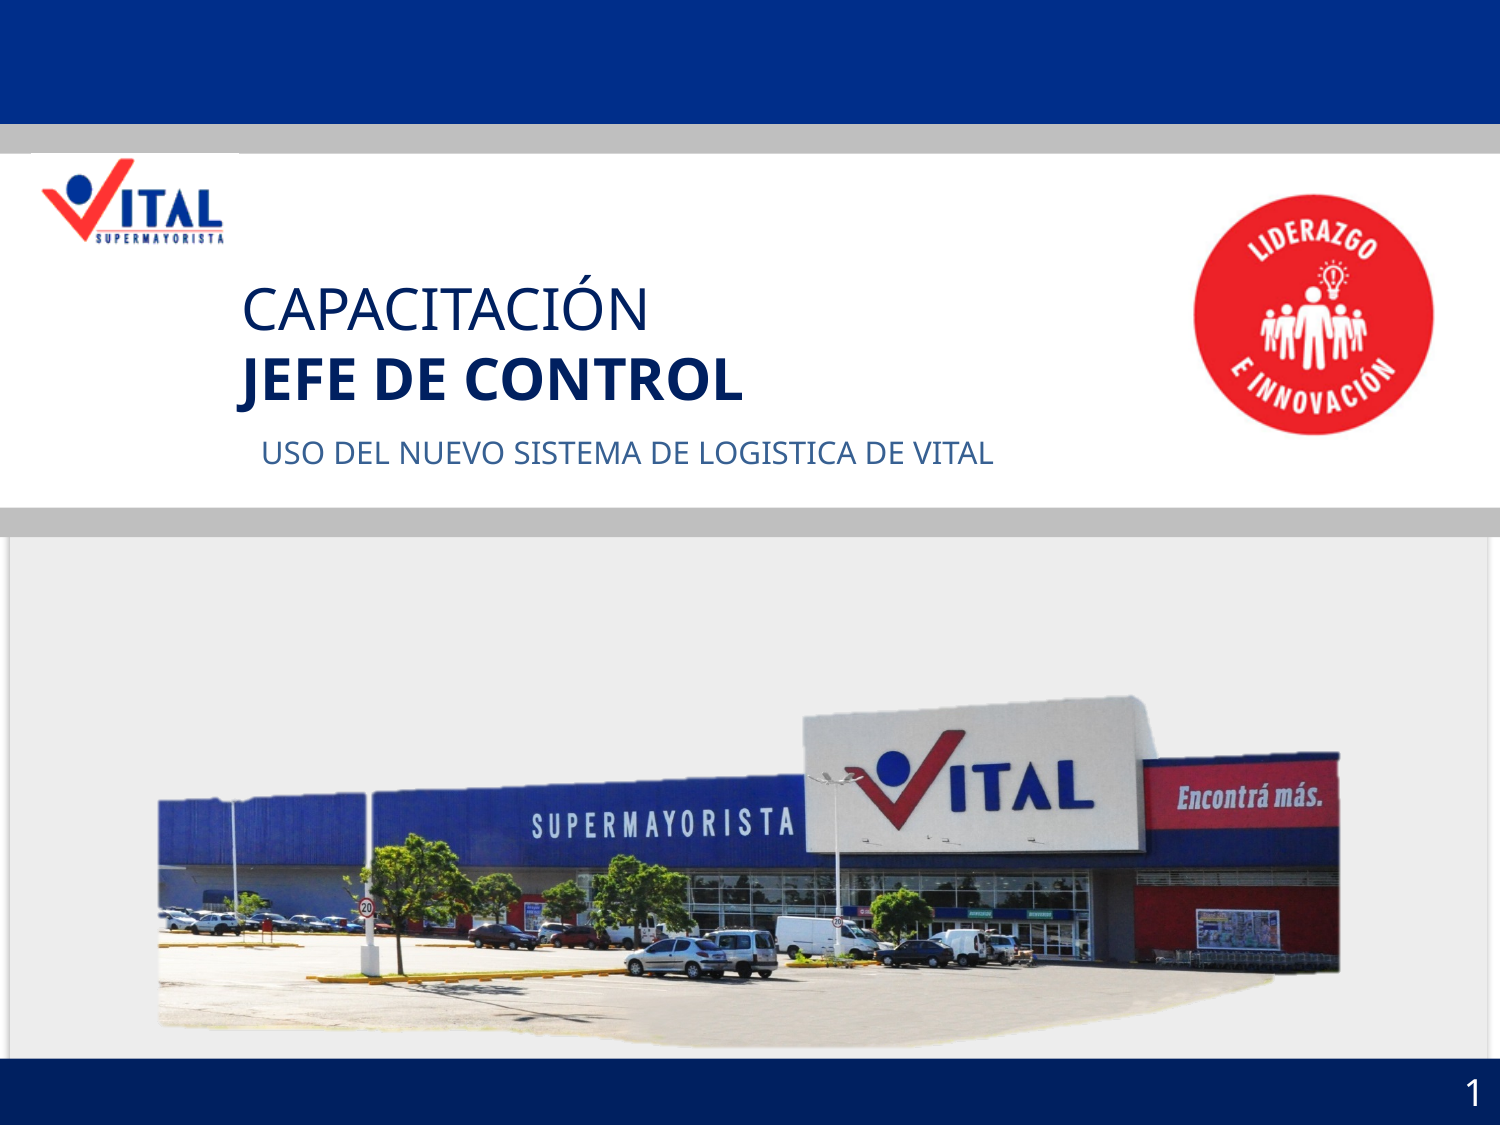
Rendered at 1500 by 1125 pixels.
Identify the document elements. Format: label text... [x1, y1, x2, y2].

text_box [0, 156, 1499, 506]
text_box [0, 122, 1500, 156]
picture [30, 153, 239, 251]
text_box CAPACITACIÓN JEFE DE CONTROL [226, 264, 1181, 343]
text_box 1 [1493, 1056, 1500, 1125]
text_box [0, 506, 5, 539]
text_box 1 [0, 1056, 5, 1125]
picture [10, 192, 1488, 1125]
text_box [0, 0, 1500, 122]
text_box [1493, 506, 1500, 539]
